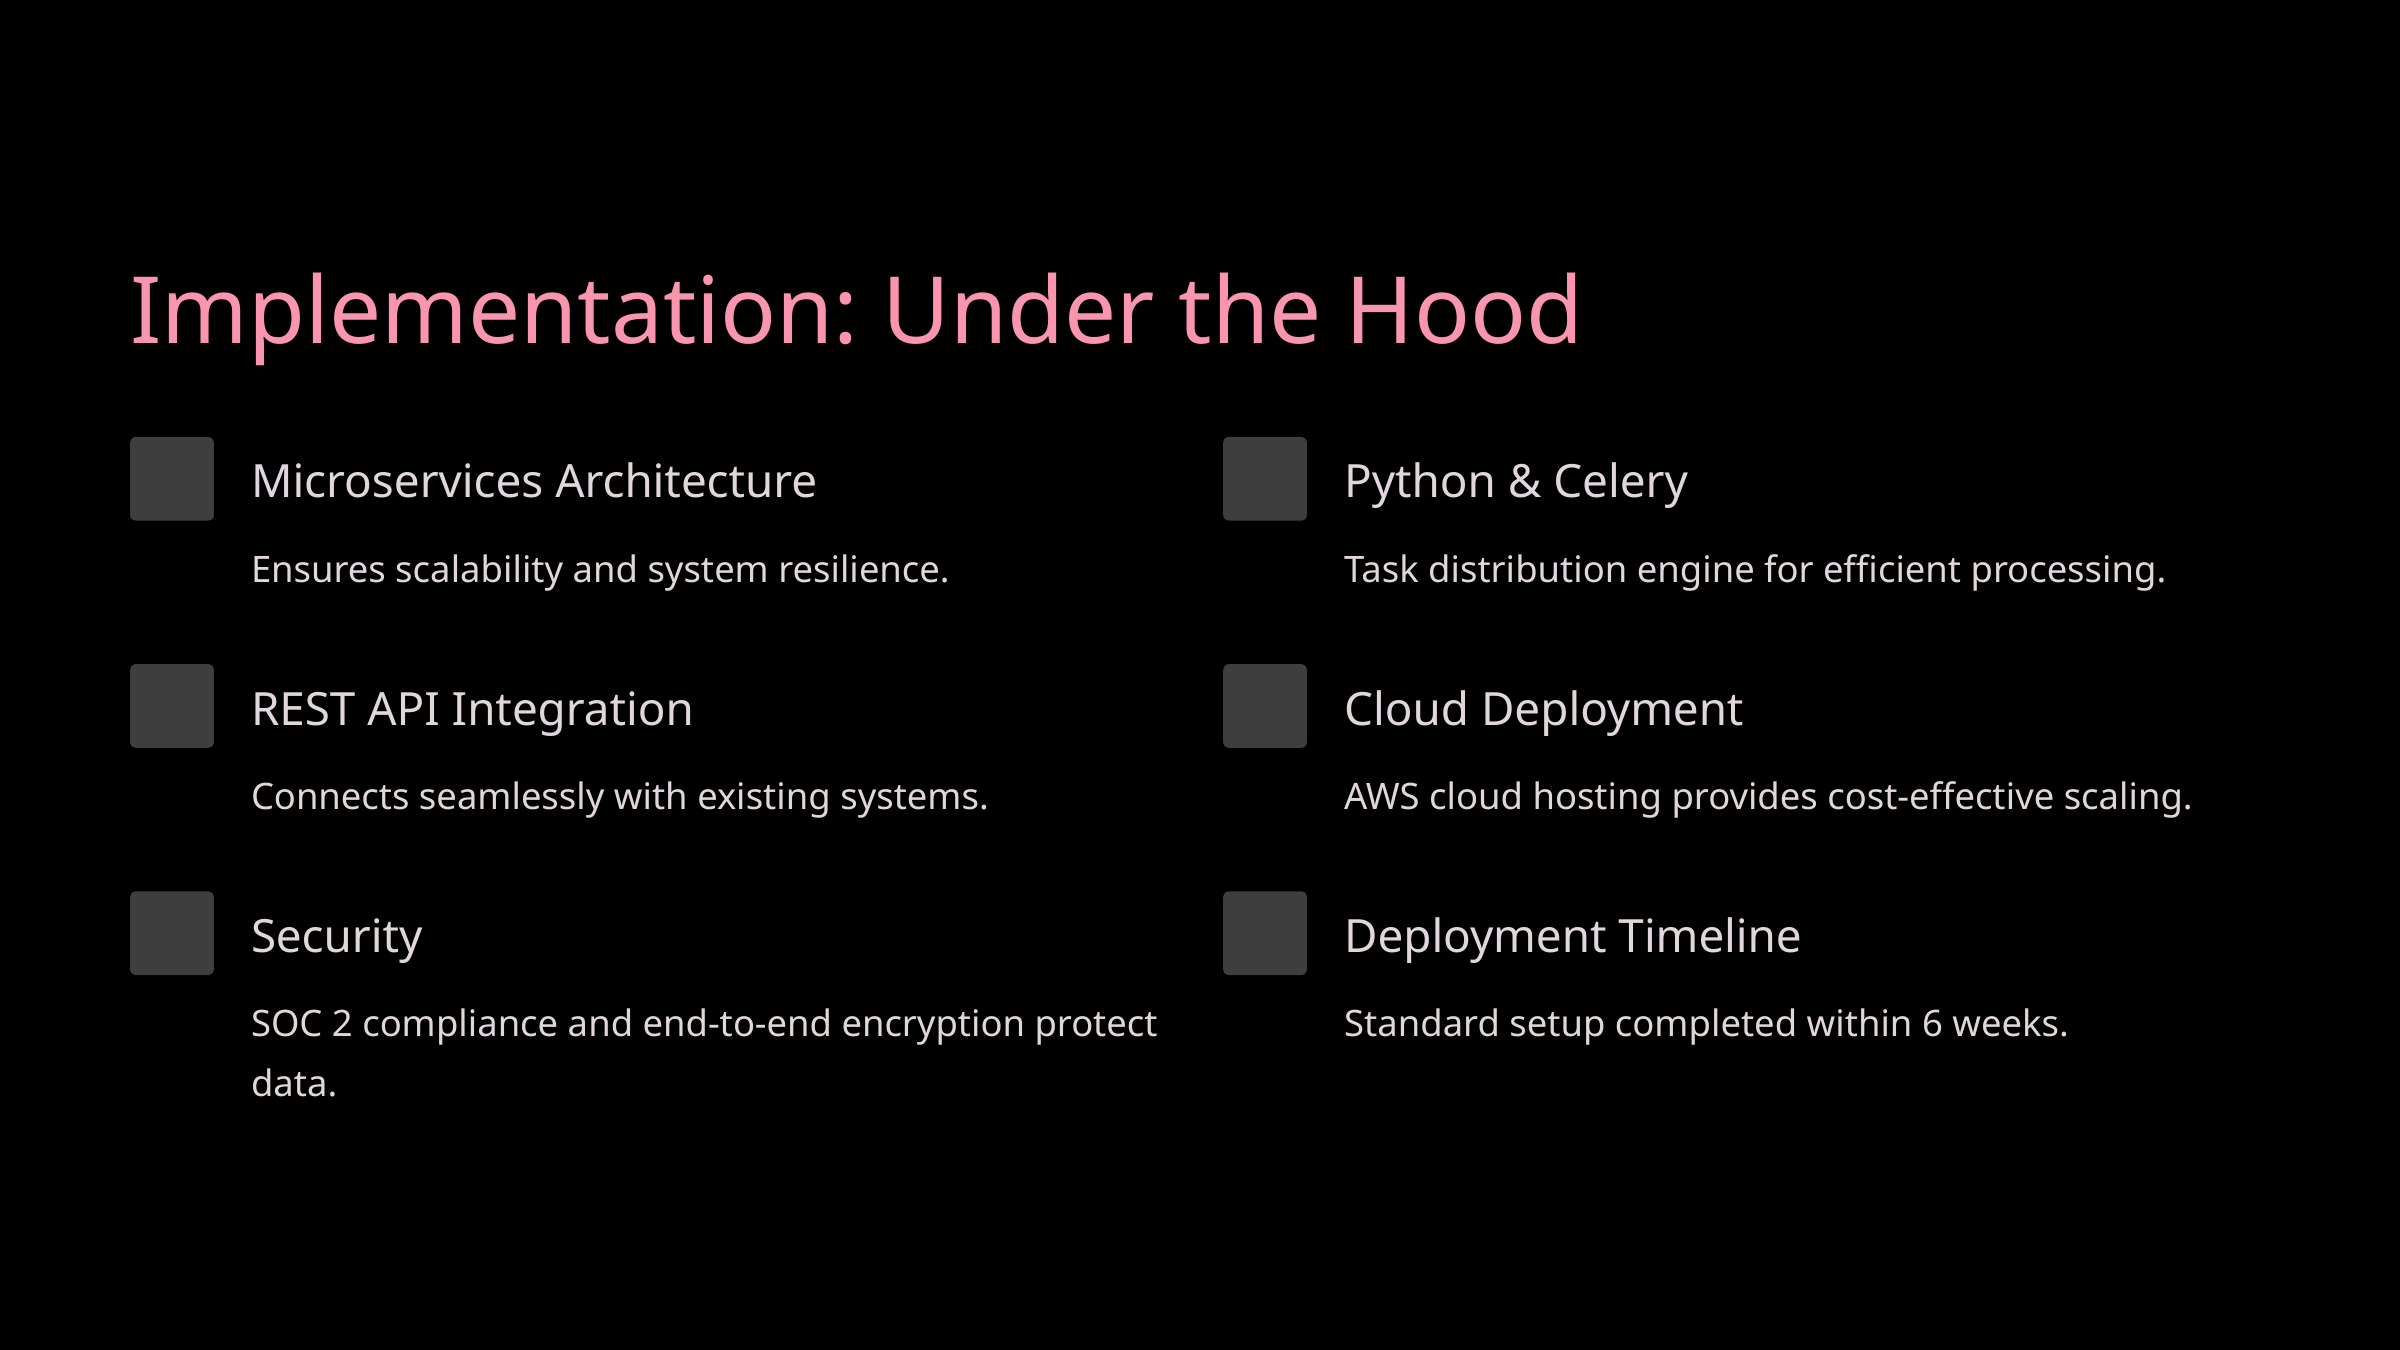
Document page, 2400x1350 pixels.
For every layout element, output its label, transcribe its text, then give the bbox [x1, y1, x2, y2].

text_box Cloud Deployment [1344, 676, 1810, 735]
text_box Implementation: Under the Hood [130, 246, 1325, 363]
text_box AWS cloud hosting provides cost-effective scaling. [1344, 757, 2270, 817]
text_box Security [251, 904, 717, 963]
text_box SOC 2 compliance and end-to-end encryption protect data. [251, 984, 1177, 1104]
text_box [130, 664, 214, 748]
text_box REST API Integration [251, 676, 717, 735]
text_box [130, 436, 214, 521]
text_box Connects seamlessly with existing systems. [251, 757, 1177, 817]
text_box Deployment Timeline [1344, 904, 1810, 963]
text_box Task distribution engine for efficient processing. [1344, 530, 2270, 590]
text_box Python & Celery [1344, 449, 1810, 508]
text_box [1223, 891, 1307, 976]
text_box [1223, 664, 1307, 748]
text_box Standard setup completed within 6 weeks. [1344, 984, 2270, 1044]
text_box Microservices Architecture [251, 449, 764, 508]
text_box [1223, 436, 1307, 521]
text_box [130, 891, 214, 976]
text_box Ensures scalability and system resilience. [251, 530, 1177, 590]
